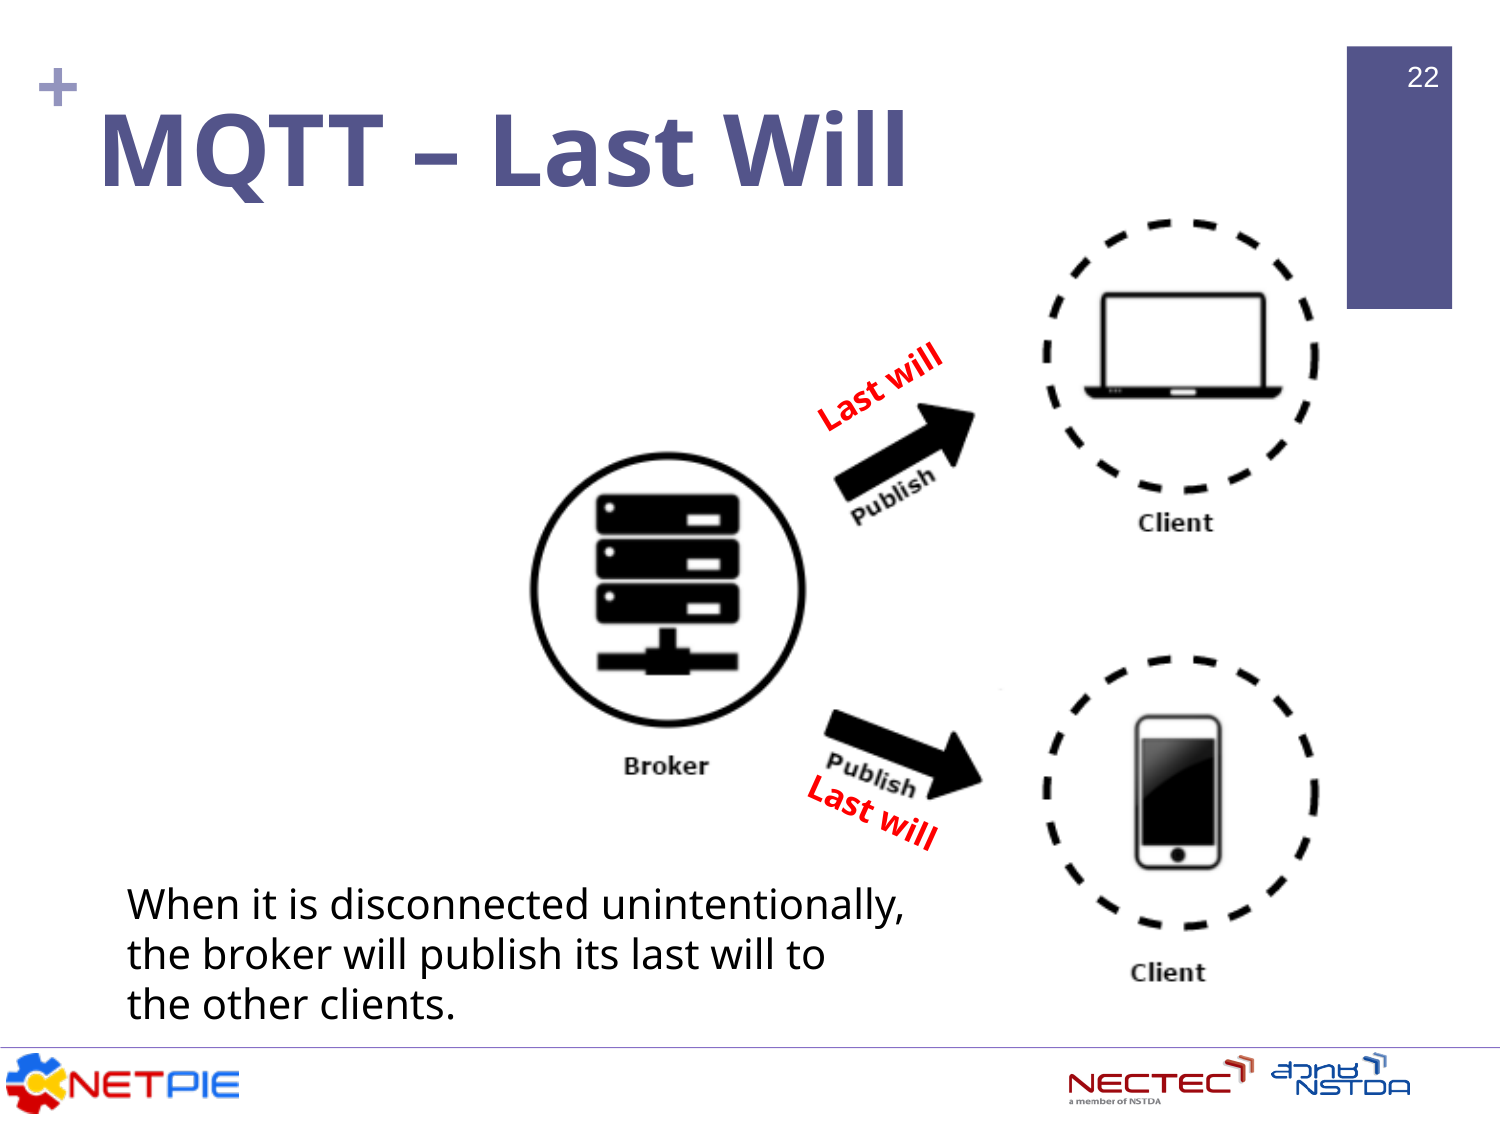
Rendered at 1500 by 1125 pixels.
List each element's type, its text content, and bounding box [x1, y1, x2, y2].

picture [32, 218, 1322, 1000]
title MQTT – Last Will [81, 79, 1322, 217]
slide_number 22 [1363, 46, 1455, 107]
text_box When it is disconnected unintentionally, the broker will publish its last will to the other clients. [112, 1010, 921, 1036]
picture [0, 1047, 1500, 1125]
